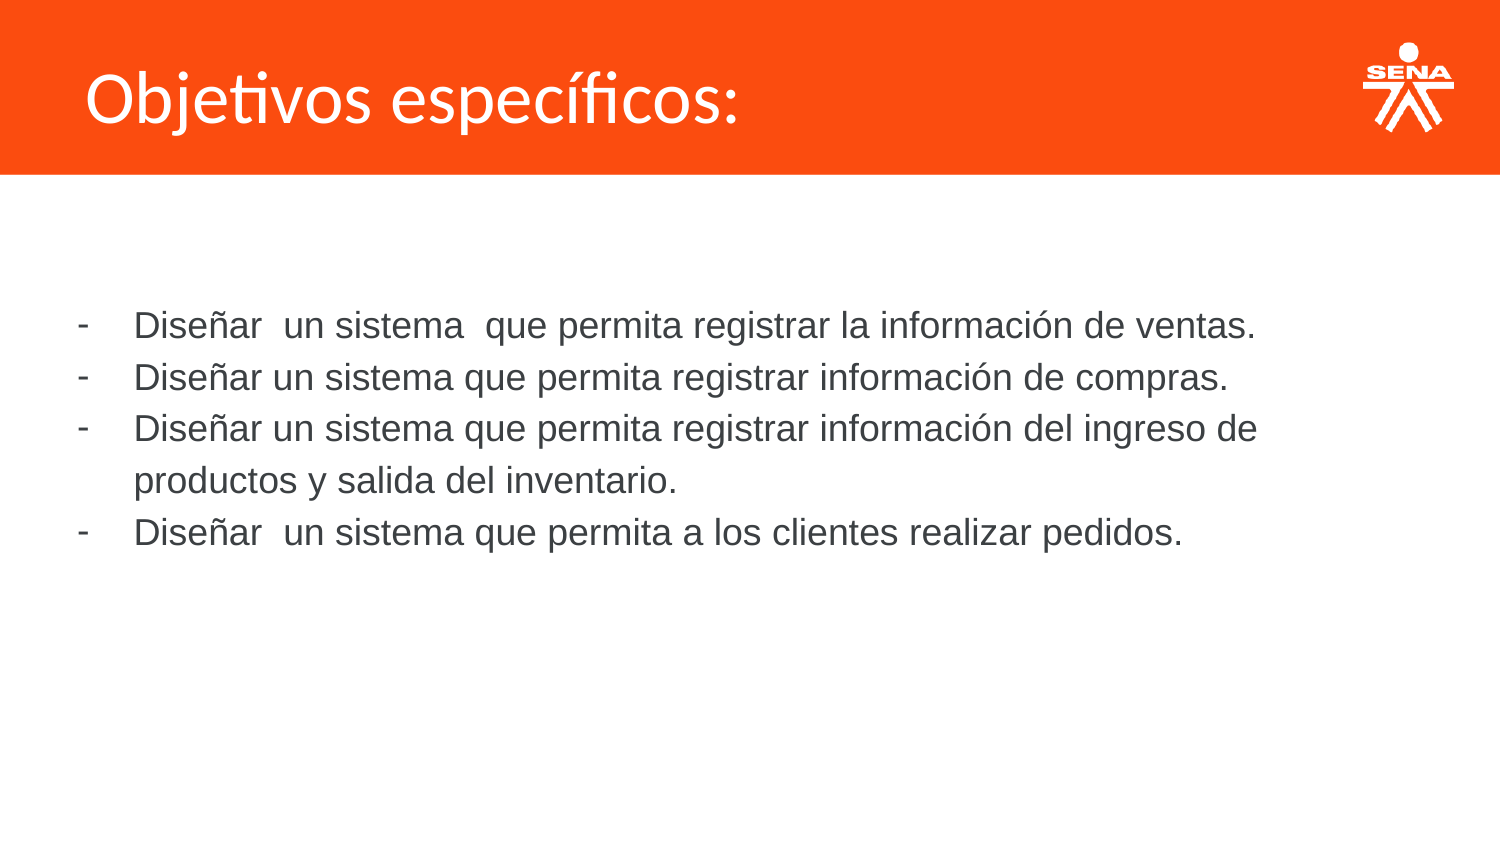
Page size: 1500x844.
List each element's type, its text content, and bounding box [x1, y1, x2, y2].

text_box Objetivos específicos: [70, 41, 765, 147]
picture [0, 0, 1500, 844]
text_box Diseñar un sistema que permita registrar la información de ventas. Diseñar un sistema que permita registrar información de compras. Diseñar un sistema que permita registrar información del ingreso de productos y salida del inventario. Diseñar un sistema que permita a los clientes realizar pedidos. [43, 286, 1356, 730]
